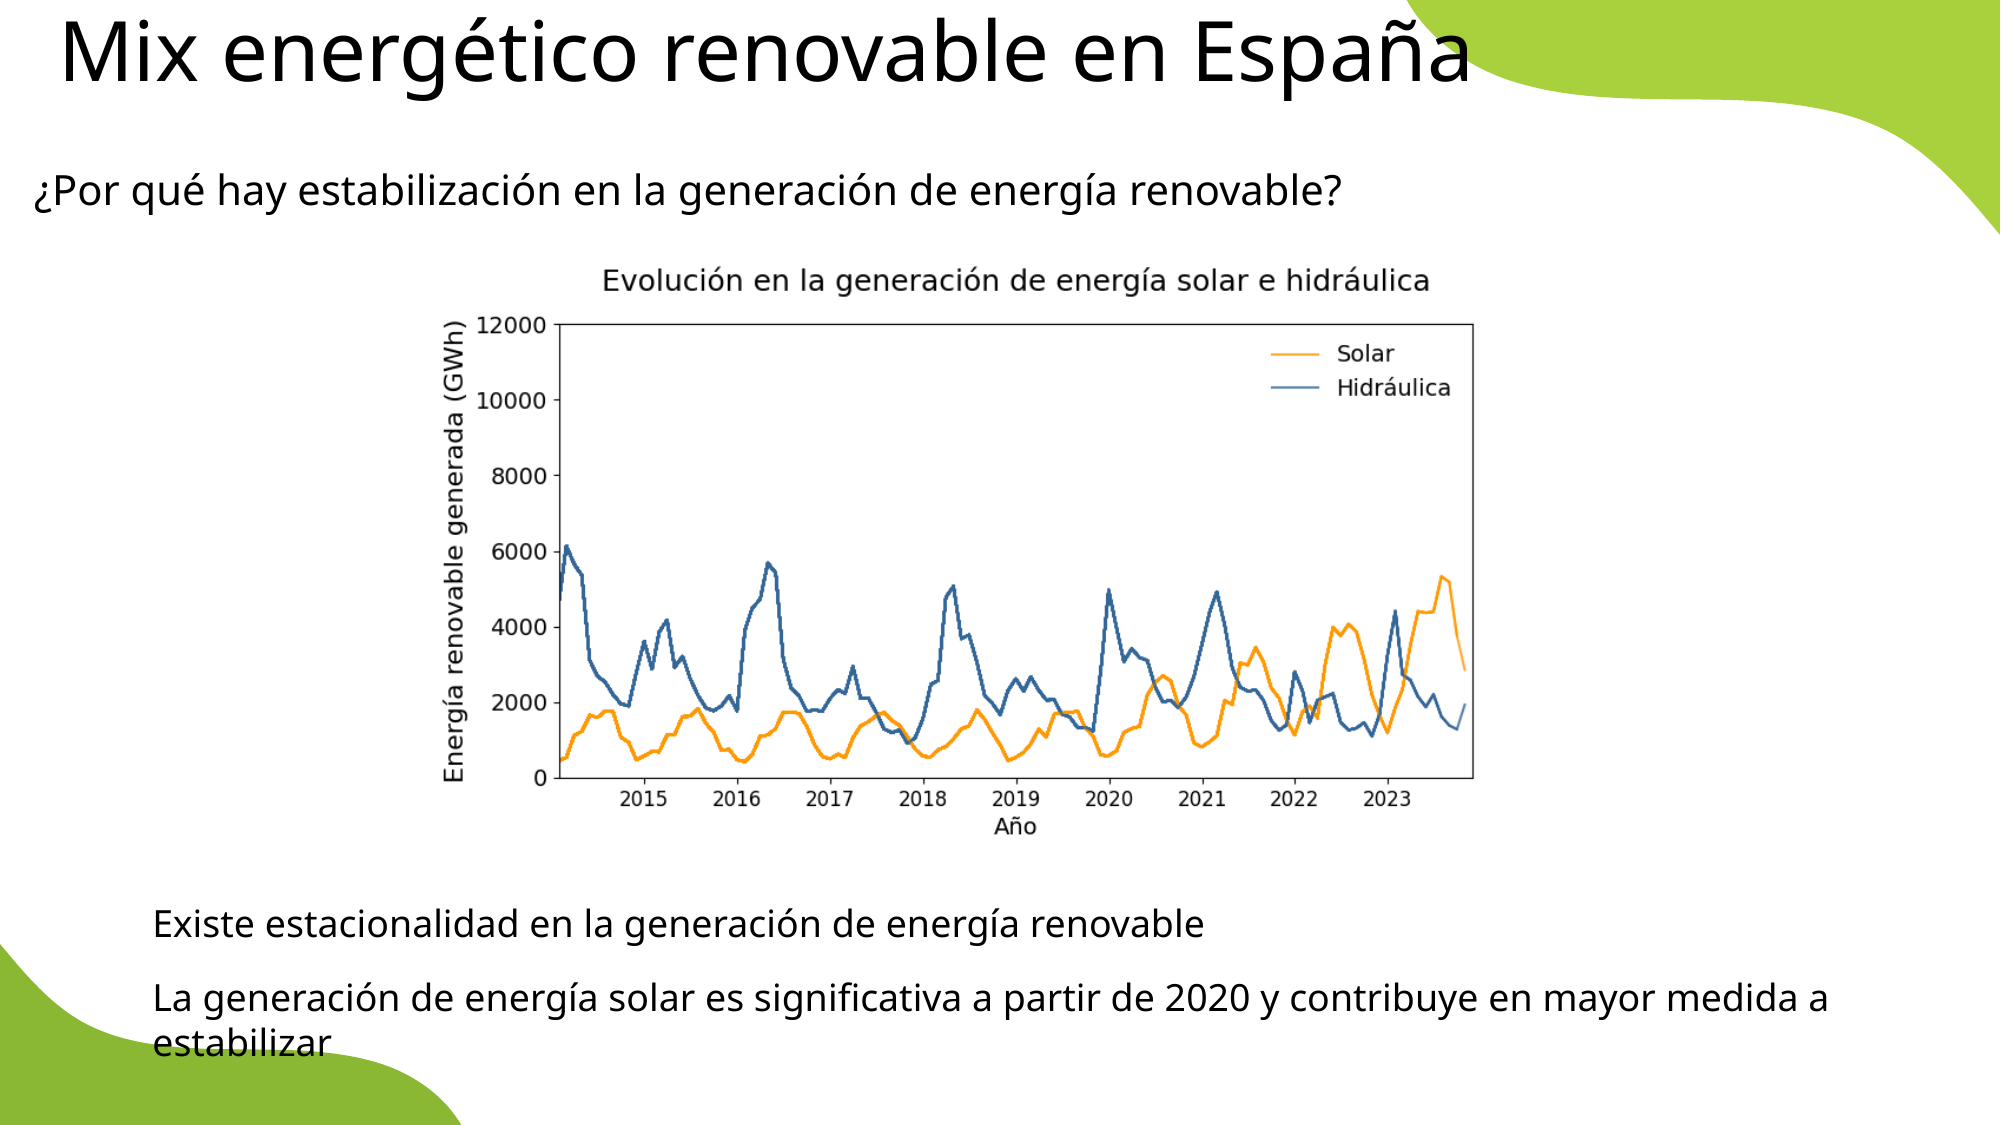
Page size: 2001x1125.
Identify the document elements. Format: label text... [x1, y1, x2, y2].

picture [412, 254, 1588, 838]
text_box La generación de energía solar es significativa a partir de 2020 y contribuye en mayor medida a estabilizar [137, 966, 1890, 1072]
text_box Mix energético renovable en España [0, 0, 1545, 109]
text_box Existe estacionalidad en la generación de energía renovable [137, 892, 1743, 953]
text_box ¿Por qué hay estabilización en la generación de energía renovable? [0, 156, 1601, 222]
